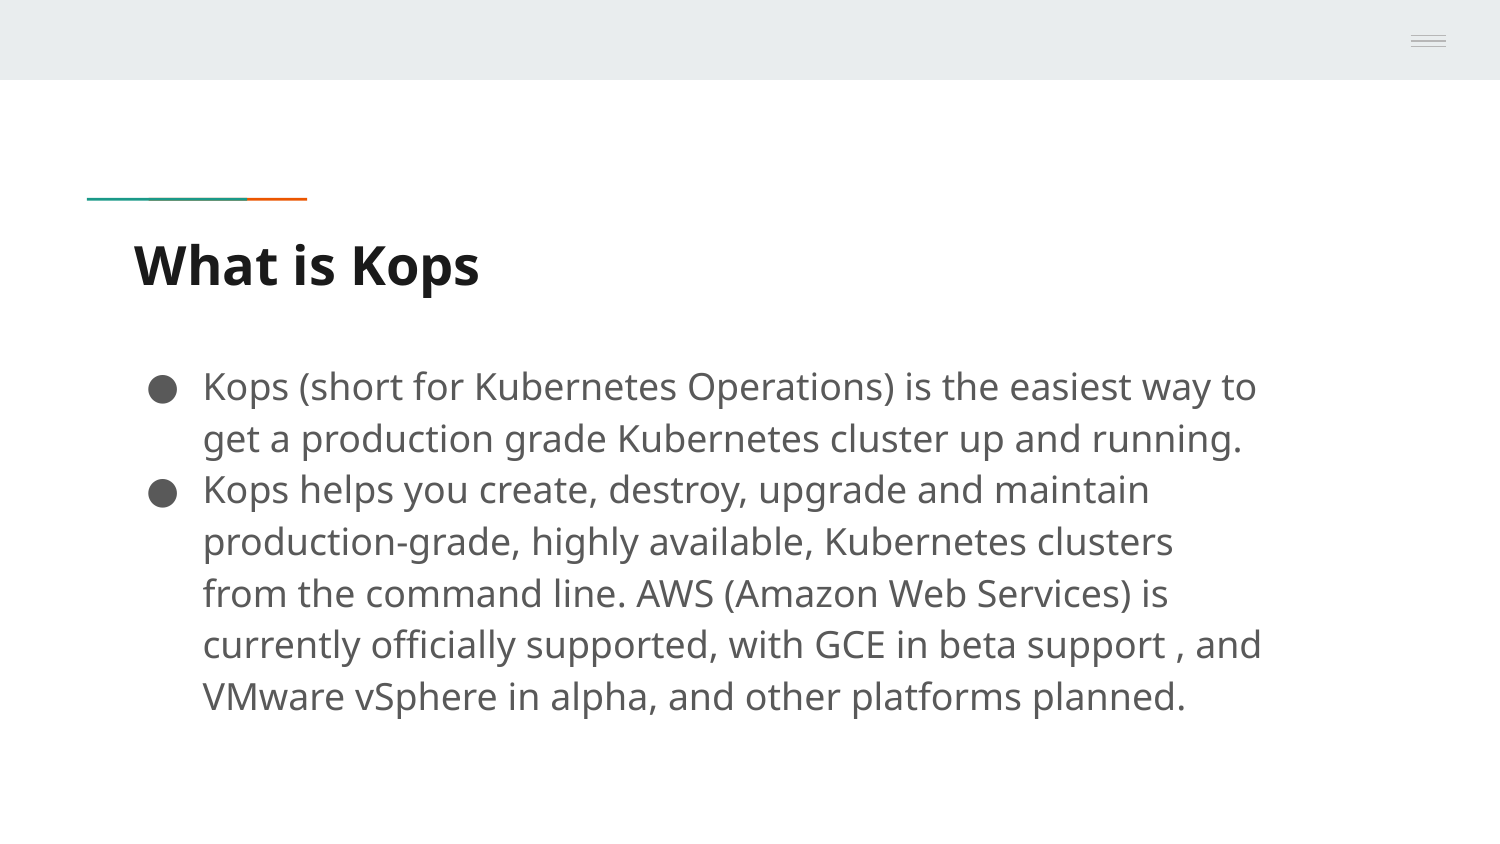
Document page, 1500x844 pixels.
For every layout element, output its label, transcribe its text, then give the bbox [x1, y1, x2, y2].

list Kops (short for Kubernetes Operations) is the easiest way to get a production grade Kubernetes cluster up and running. Kops helps you create, destroy, upgrade and maintain production-grade, highly available, Kubernetes clusters from the command line. AWS (Amazon Web Services) is currently officially supported, with GCE in beta support , and VMware vSphere in alpha, and other platforms planned. [112, 341, 1281, 681]
title What is Kops [119, 216, 1381, 305]
